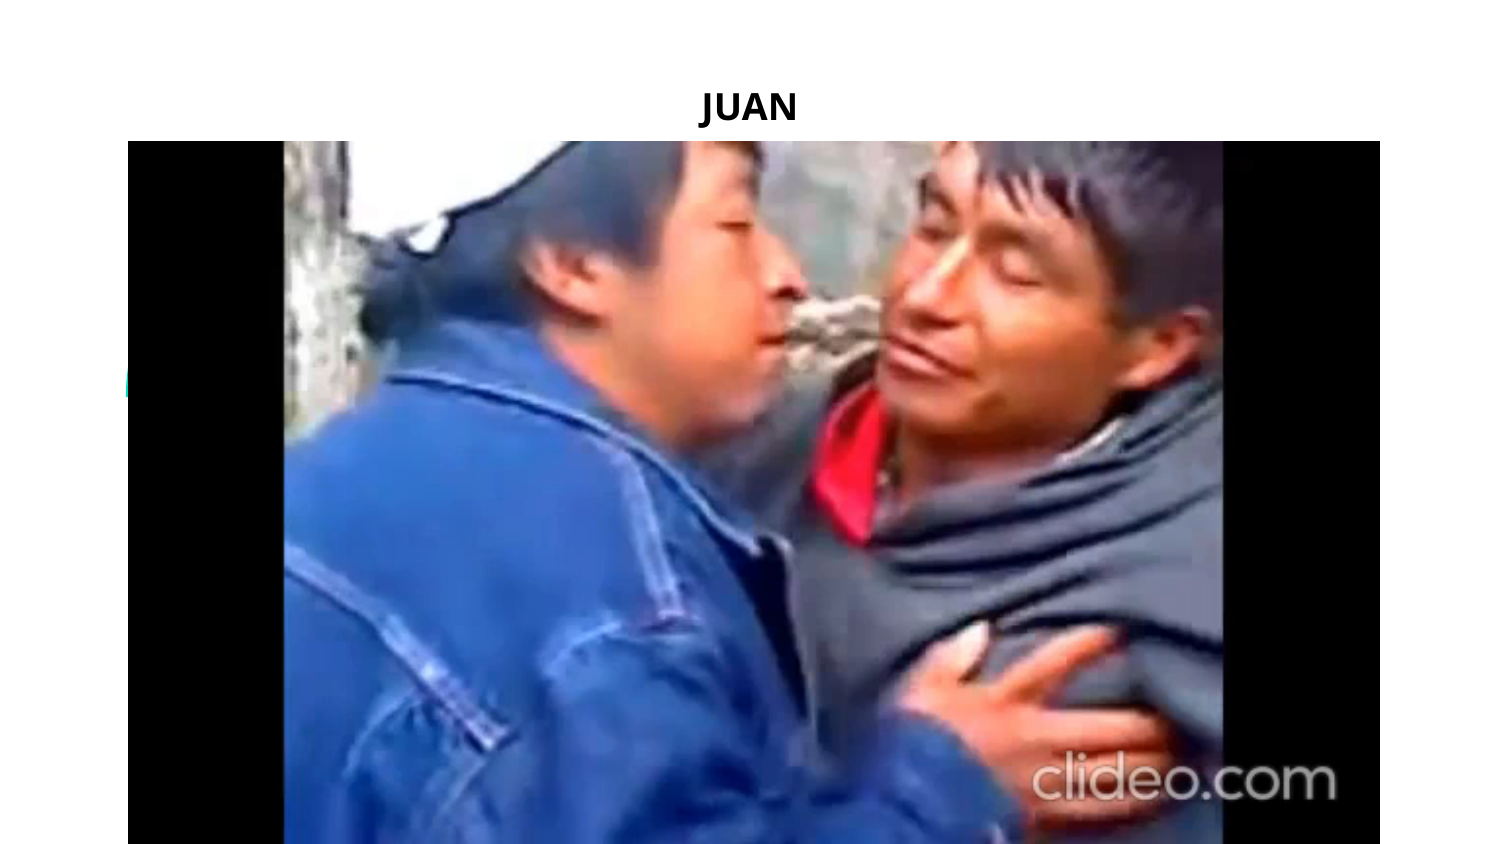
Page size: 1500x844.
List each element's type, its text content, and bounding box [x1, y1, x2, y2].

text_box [127, 140, 1381, 844]
title JUAN [75, 67, 1425, 147]
